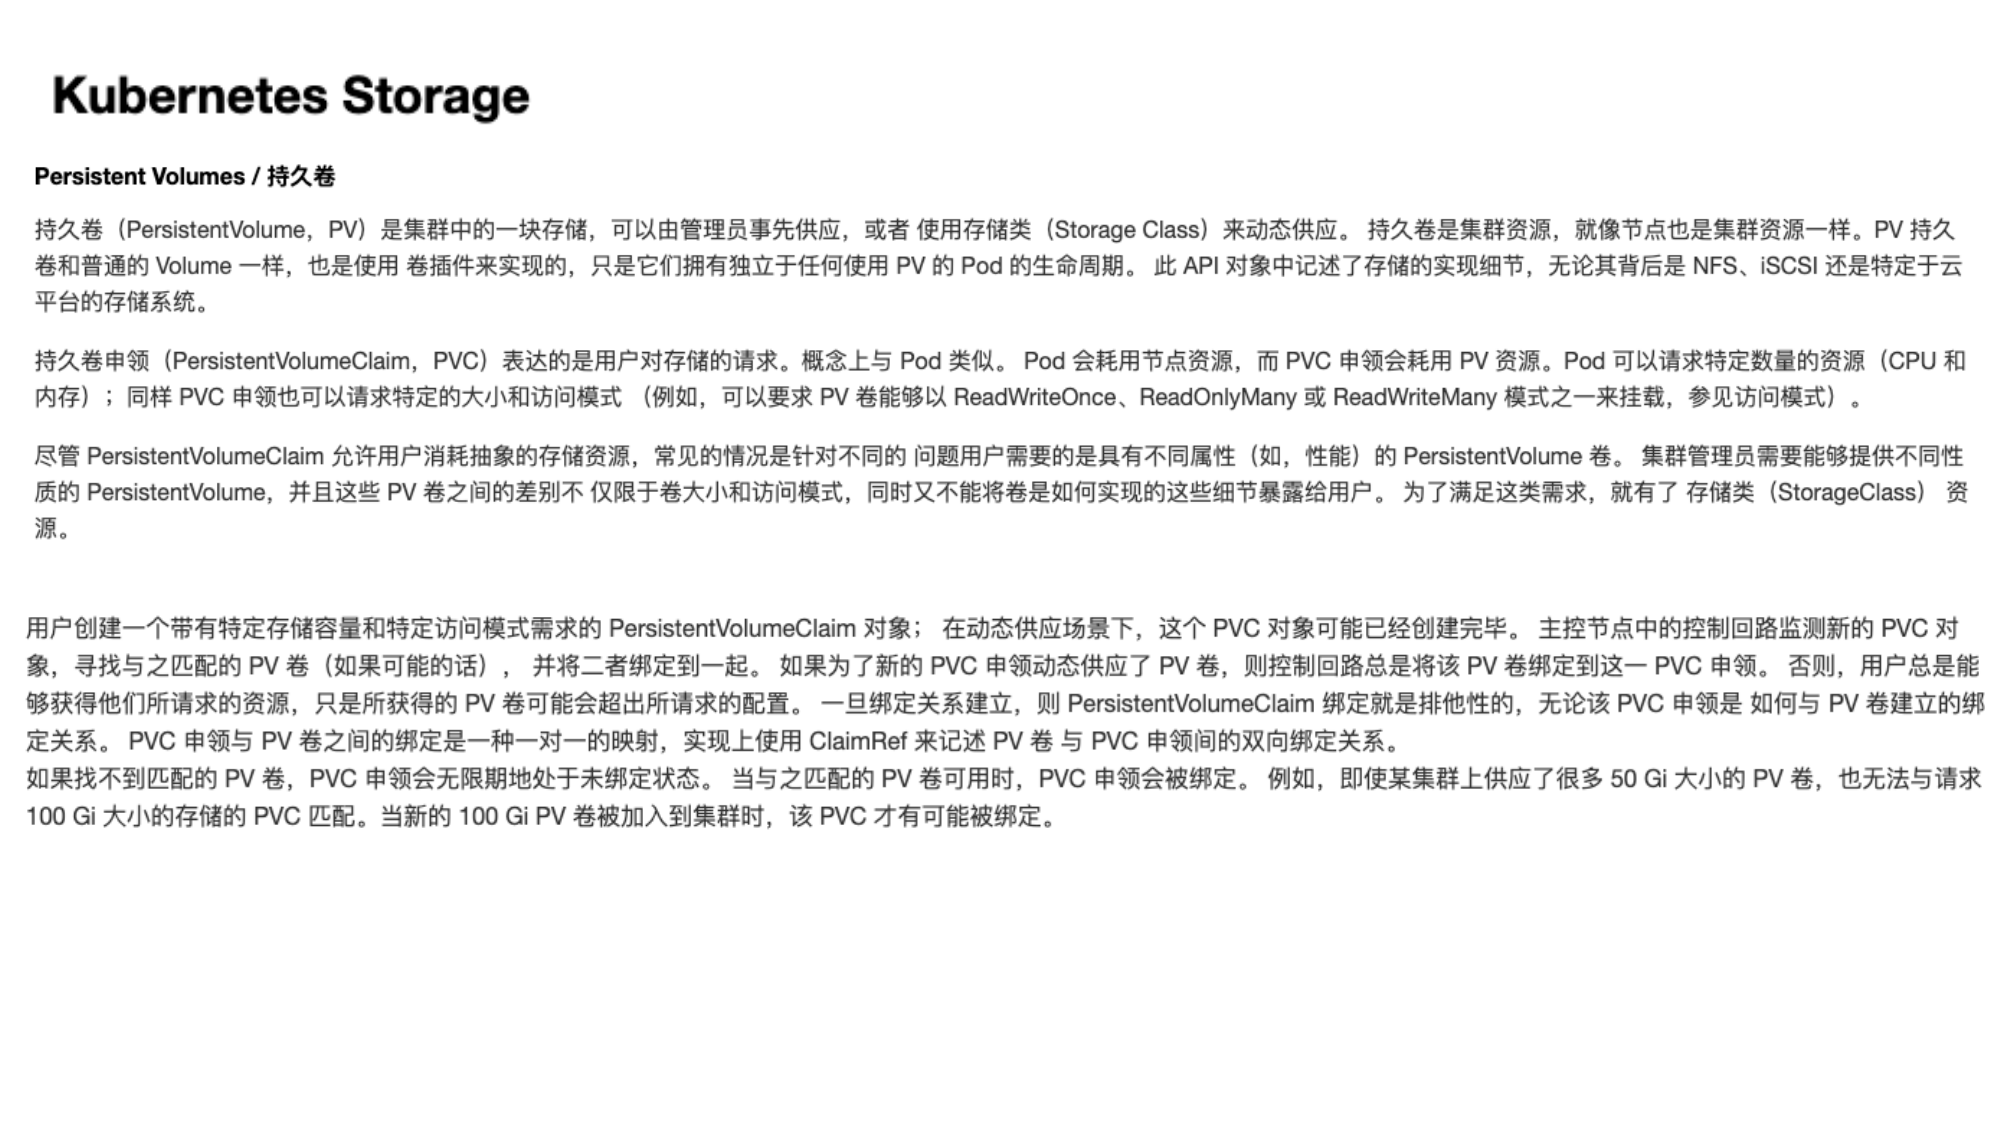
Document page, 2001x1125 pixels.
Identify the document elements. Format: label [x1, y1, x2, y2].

picture [20, 613, 2000, 831]
picture [0, 50, 2000, 551]
